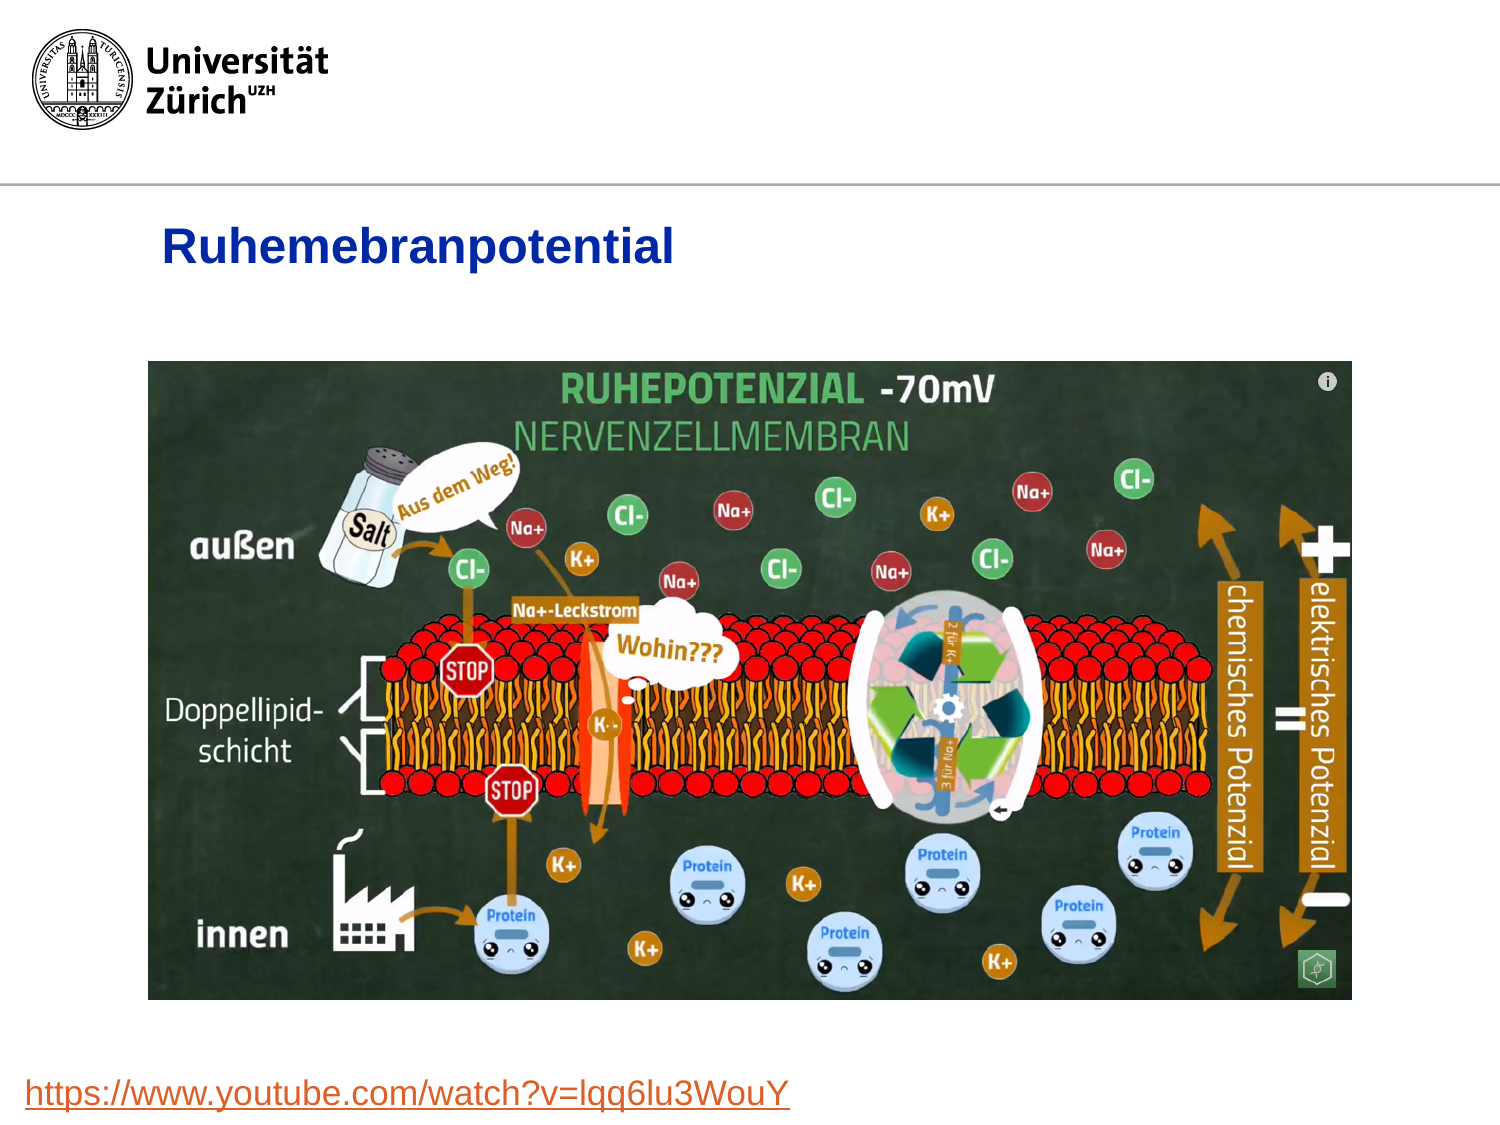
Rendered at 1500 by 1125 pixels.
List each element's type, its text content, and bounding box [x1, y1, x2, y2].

title Ruhemebranpotential [147, 208, 1353, 291]
text_box https://www.youtube.com/watch?v=lqq6lu3WouY [0, 1062, 904, 1120]
picture [26, 23, 334, 136]
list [148, 361, 1352, 1000]
